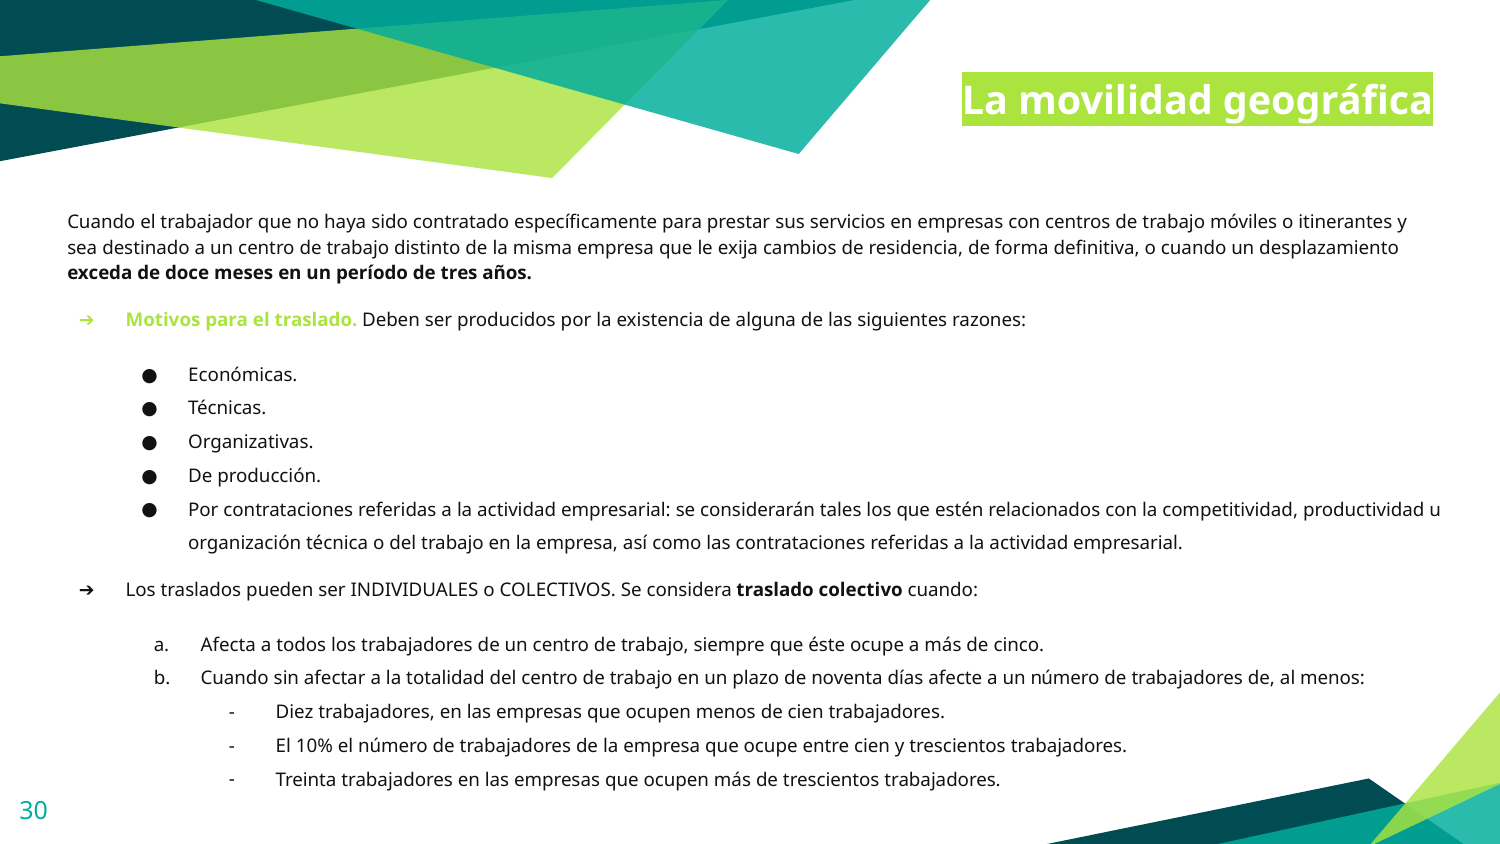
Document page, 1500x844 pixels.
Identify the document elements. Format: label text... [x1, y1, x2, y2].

text_box Cuando el trabajador que no haya sido contratado específicamente para prestar sus servicios en empresas con centros de trabajo móviles o itinerantes y sea destinado a un centro de trabajo distinto de la misma empresa que le exija cambios de residencia, de forma definitiva, o cuando un desplazamiento exceda de doce meses en un período de tres años. Motivos para el traslado. Deben ser producidos por la existencia de alguna de las siguientes razones: Económicas. Técnicas. Organizativas. De producción. Por contrataciones referidas a la actividad empresarial: se considerarán tales los que estén relacionados con la competitividad, productividad u organización técnica o del trabajo en la empresa, así como las contrataciones referidas a la actividad empresarial. Los traslados pueden ser INDIVIDUALES o COLECTIVOS. Se considera traslado colectivo cuando: Afecta a todos los trabajadores de un centro de trabajo, siempre que éste ocupe a más de cinco. Cuando sin afectar a la totalidad del centro de trabajo en un plazo de noventa días afecte a un número de trabajadores de, al menos: Diez trabajadores, en las empresas que ocupen menos de cien trabajadores. El 10% el número de trabajadores de la empresa que ocupe entre cien y trescientos trabajadores. Treinta trabajadores en las empresas que ocupen más de trescientos trabajadores. [35, 191, 1460, 805]
text_box La movilidad geográfica [930, 41, 1460, 138]
slide_number ‹#› [4, 779, 95, 844]
